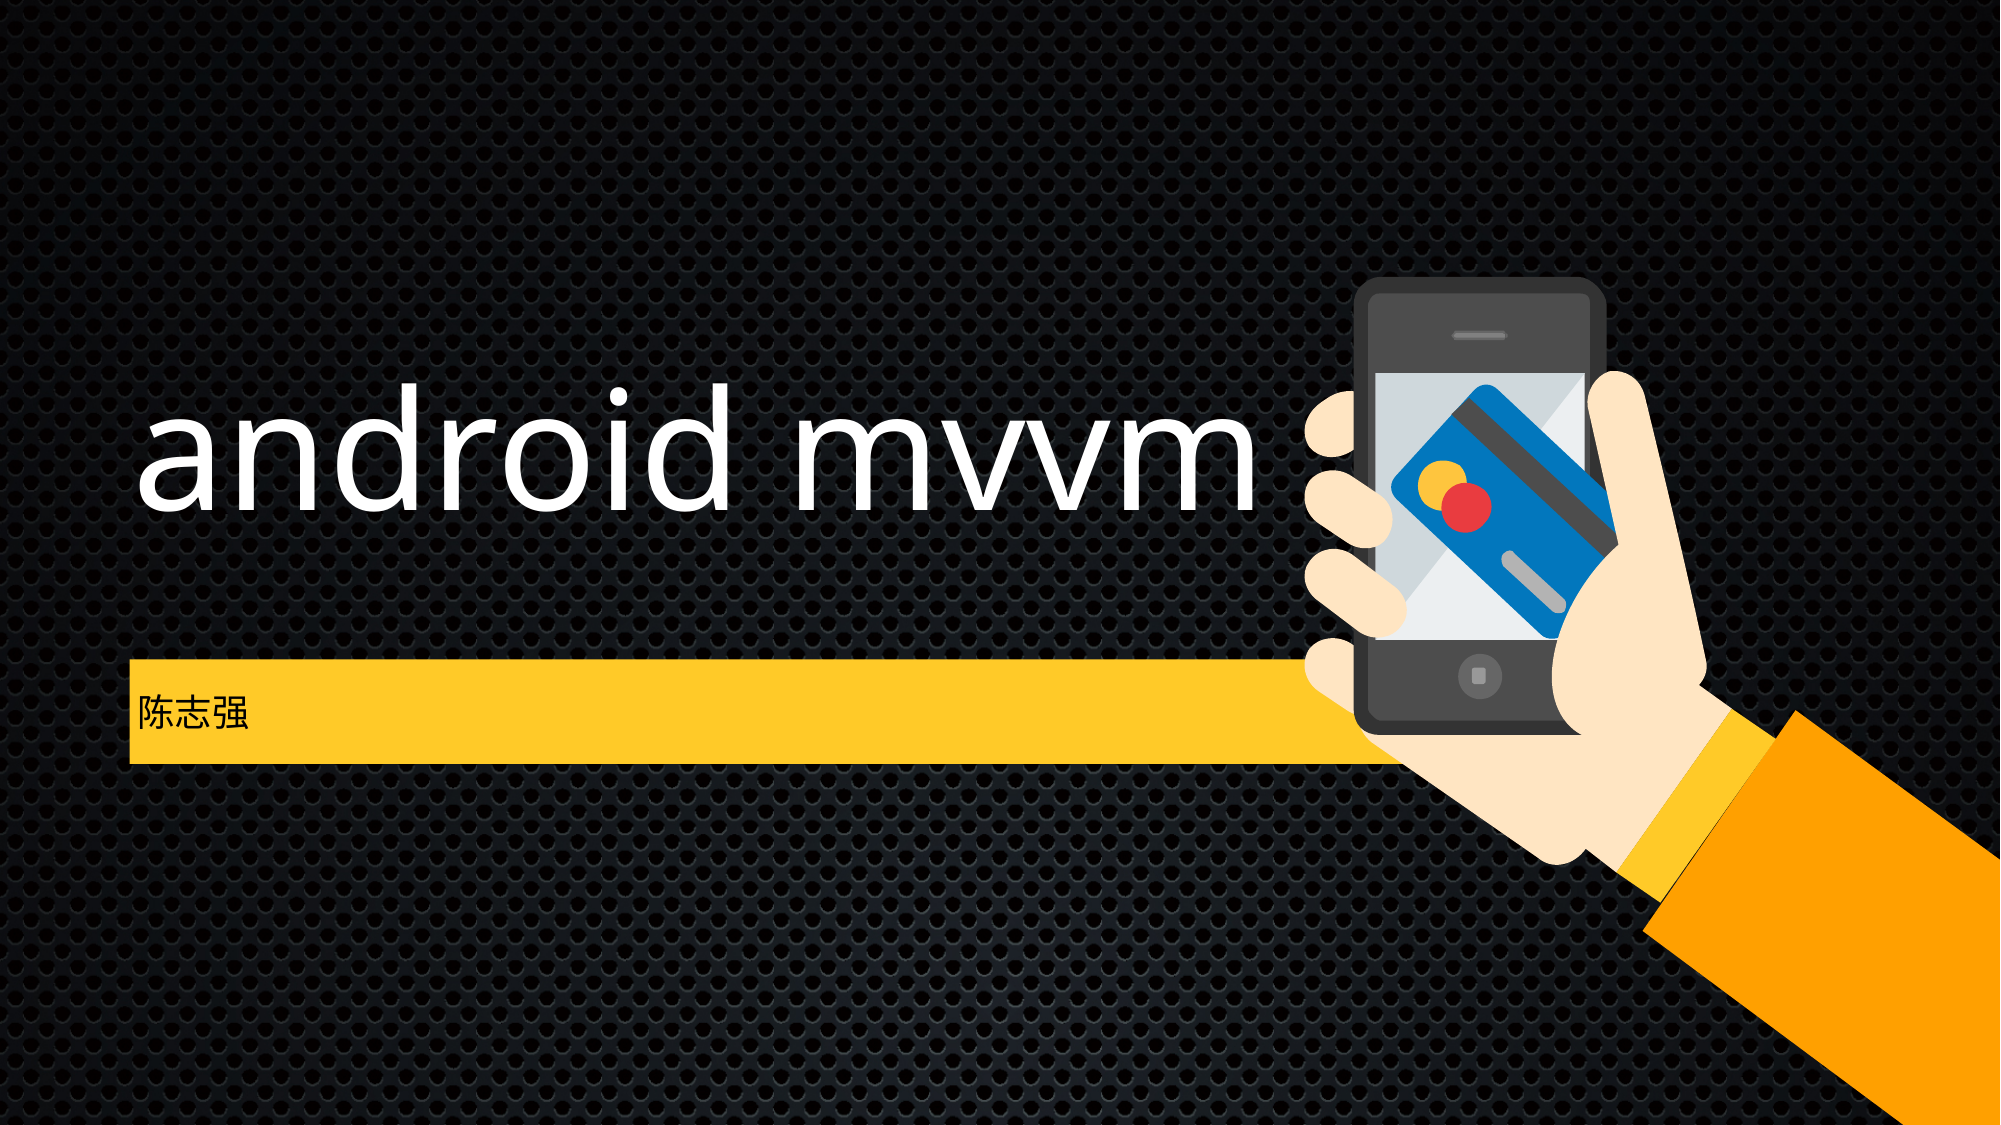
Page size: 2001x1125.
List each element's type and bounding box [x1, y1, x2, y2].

text_box [129, 659, 1304, 765]
text_box [1304, 276, 2000, 1125]
picture [0, 0, 2000, 1125]
